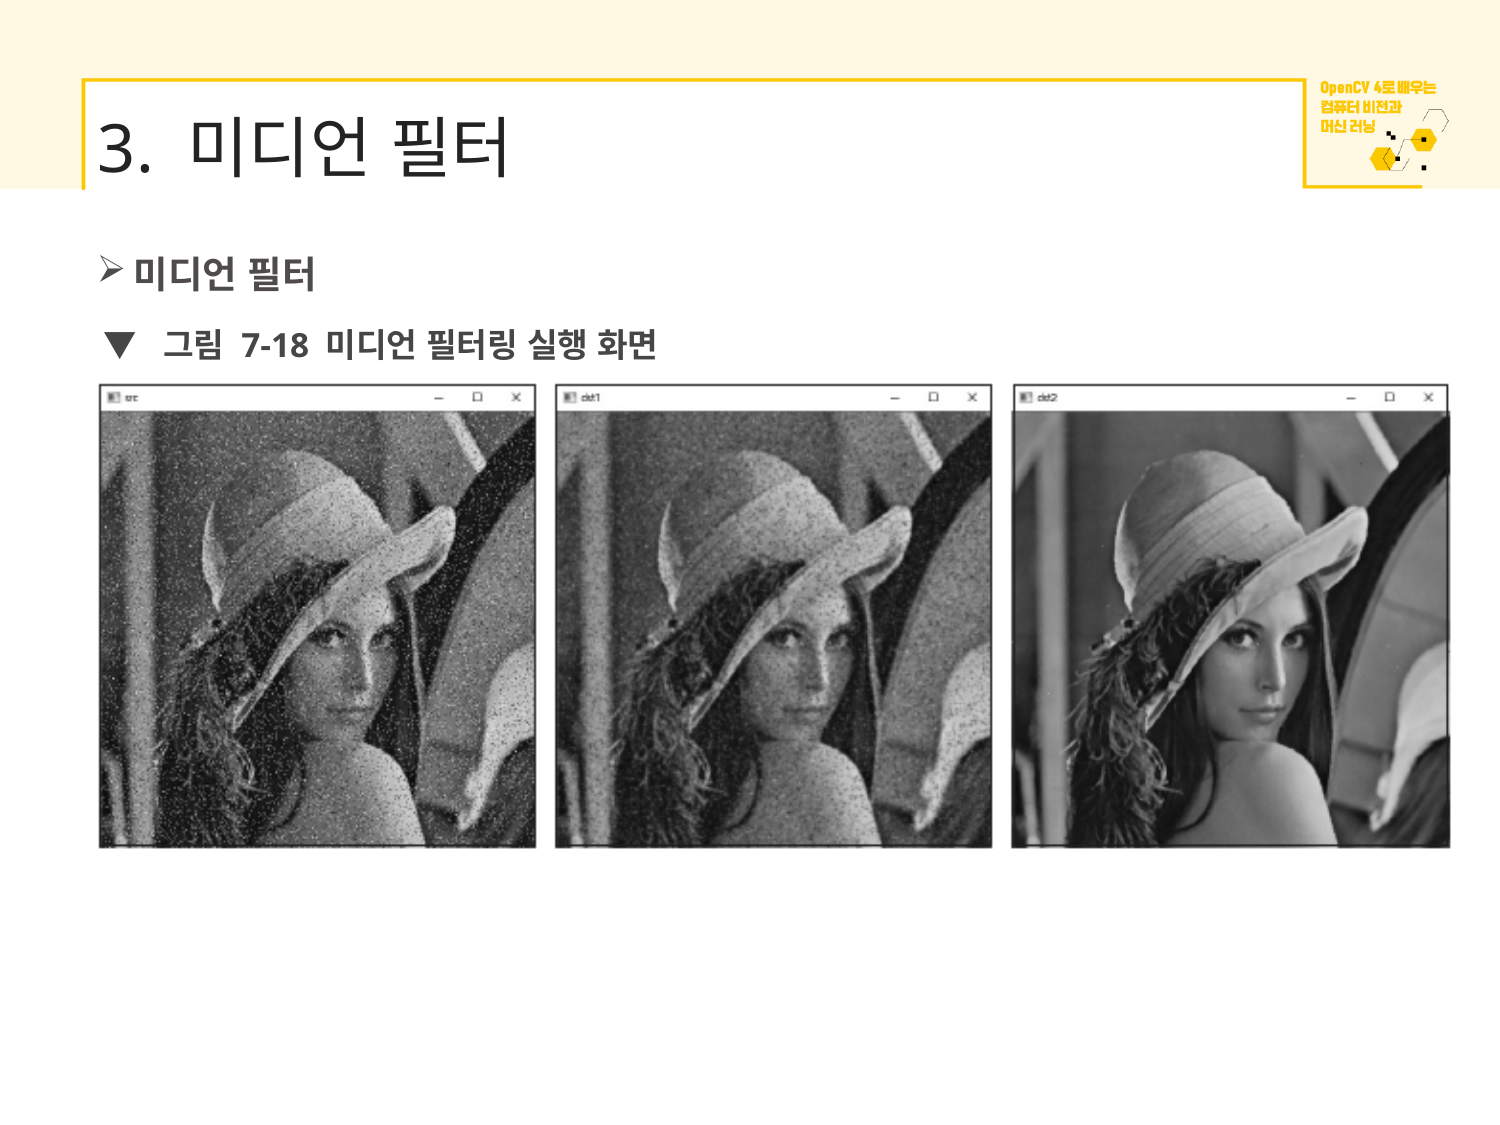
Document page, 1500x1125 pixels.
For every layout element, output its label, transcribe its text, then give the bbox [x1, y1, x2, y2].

text_box ▼ 그림 7-18 미디언 필터링 실행 화면 [88, 316, 1415, 372]
picture [0, 0, 1500, 1125]
title 3. 미디언 필터 [82, 61, 1413, 193]
list 미디언 필터 [81, 239, 1412, 1054]
